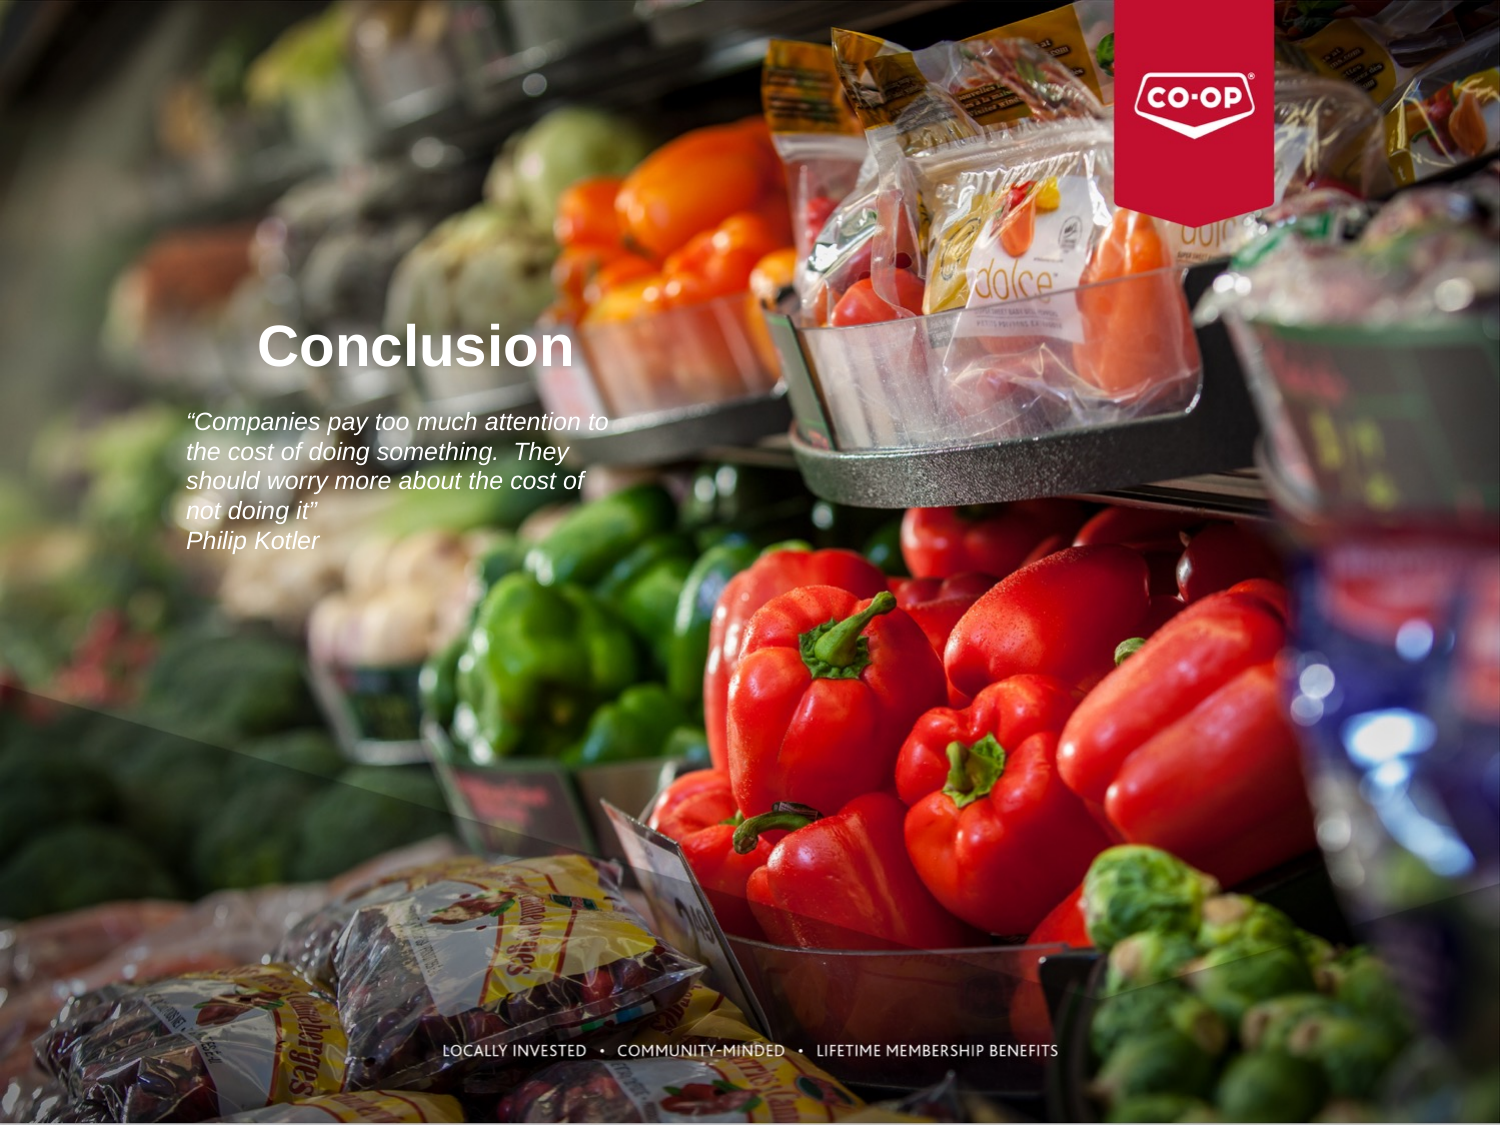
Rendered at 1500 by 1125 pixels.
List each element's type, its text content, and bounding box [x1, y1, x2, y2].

title Conclusion [242, 300, 1500, 388]
subtitle “Companies pay too much attention to the cost of doing something. They should worry more about the cost of not doing it” Philip Kotler [171, 397, 641, 910]
picture [0, 0, 1500, 1125]
